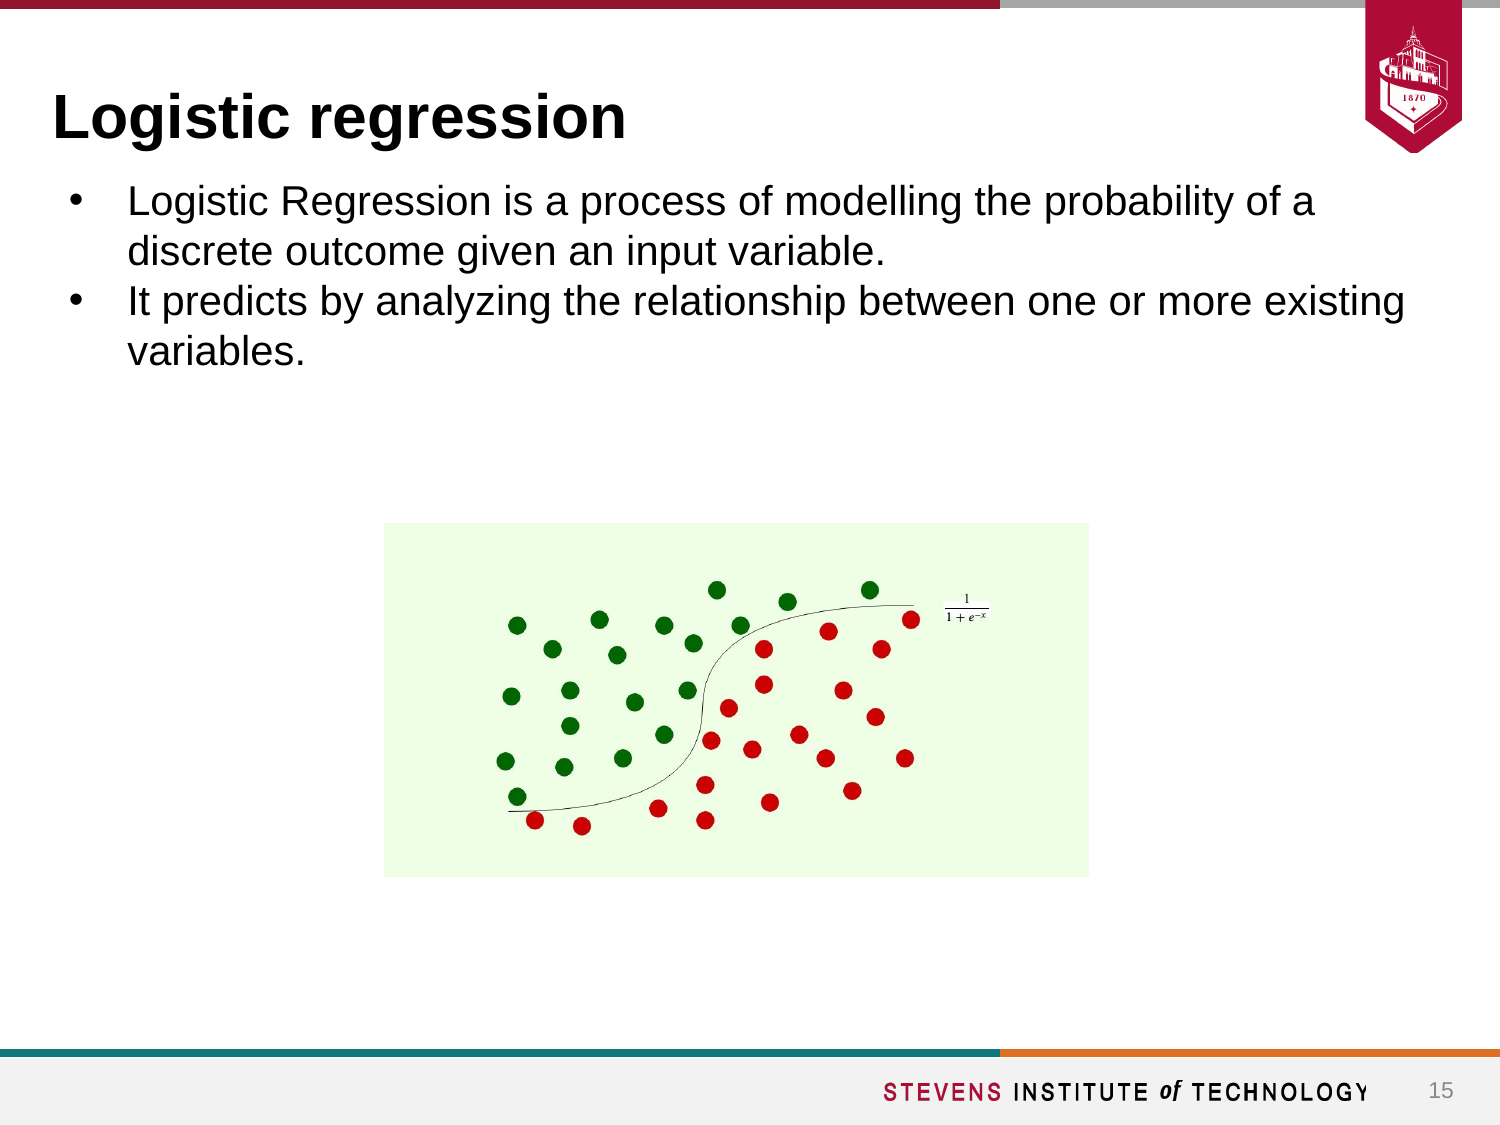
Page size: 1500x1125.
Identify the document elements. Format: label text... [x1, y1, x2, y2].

list Logistic Regression is a process of modelling the probability of a discrete outcome given an input variable. It predicts by analyzing the relationship between one or more existing variables. [37, 166, 1436, 1000]
picture [383, 523, 1089, 877]
slide_number 15 [1401, 1059, 1481, 1120]
picture [884, 1080, 1366, 1101]
title Logistic regression [37, 68, 1236, 167]
picture [1365, 0, 1462, 153]
